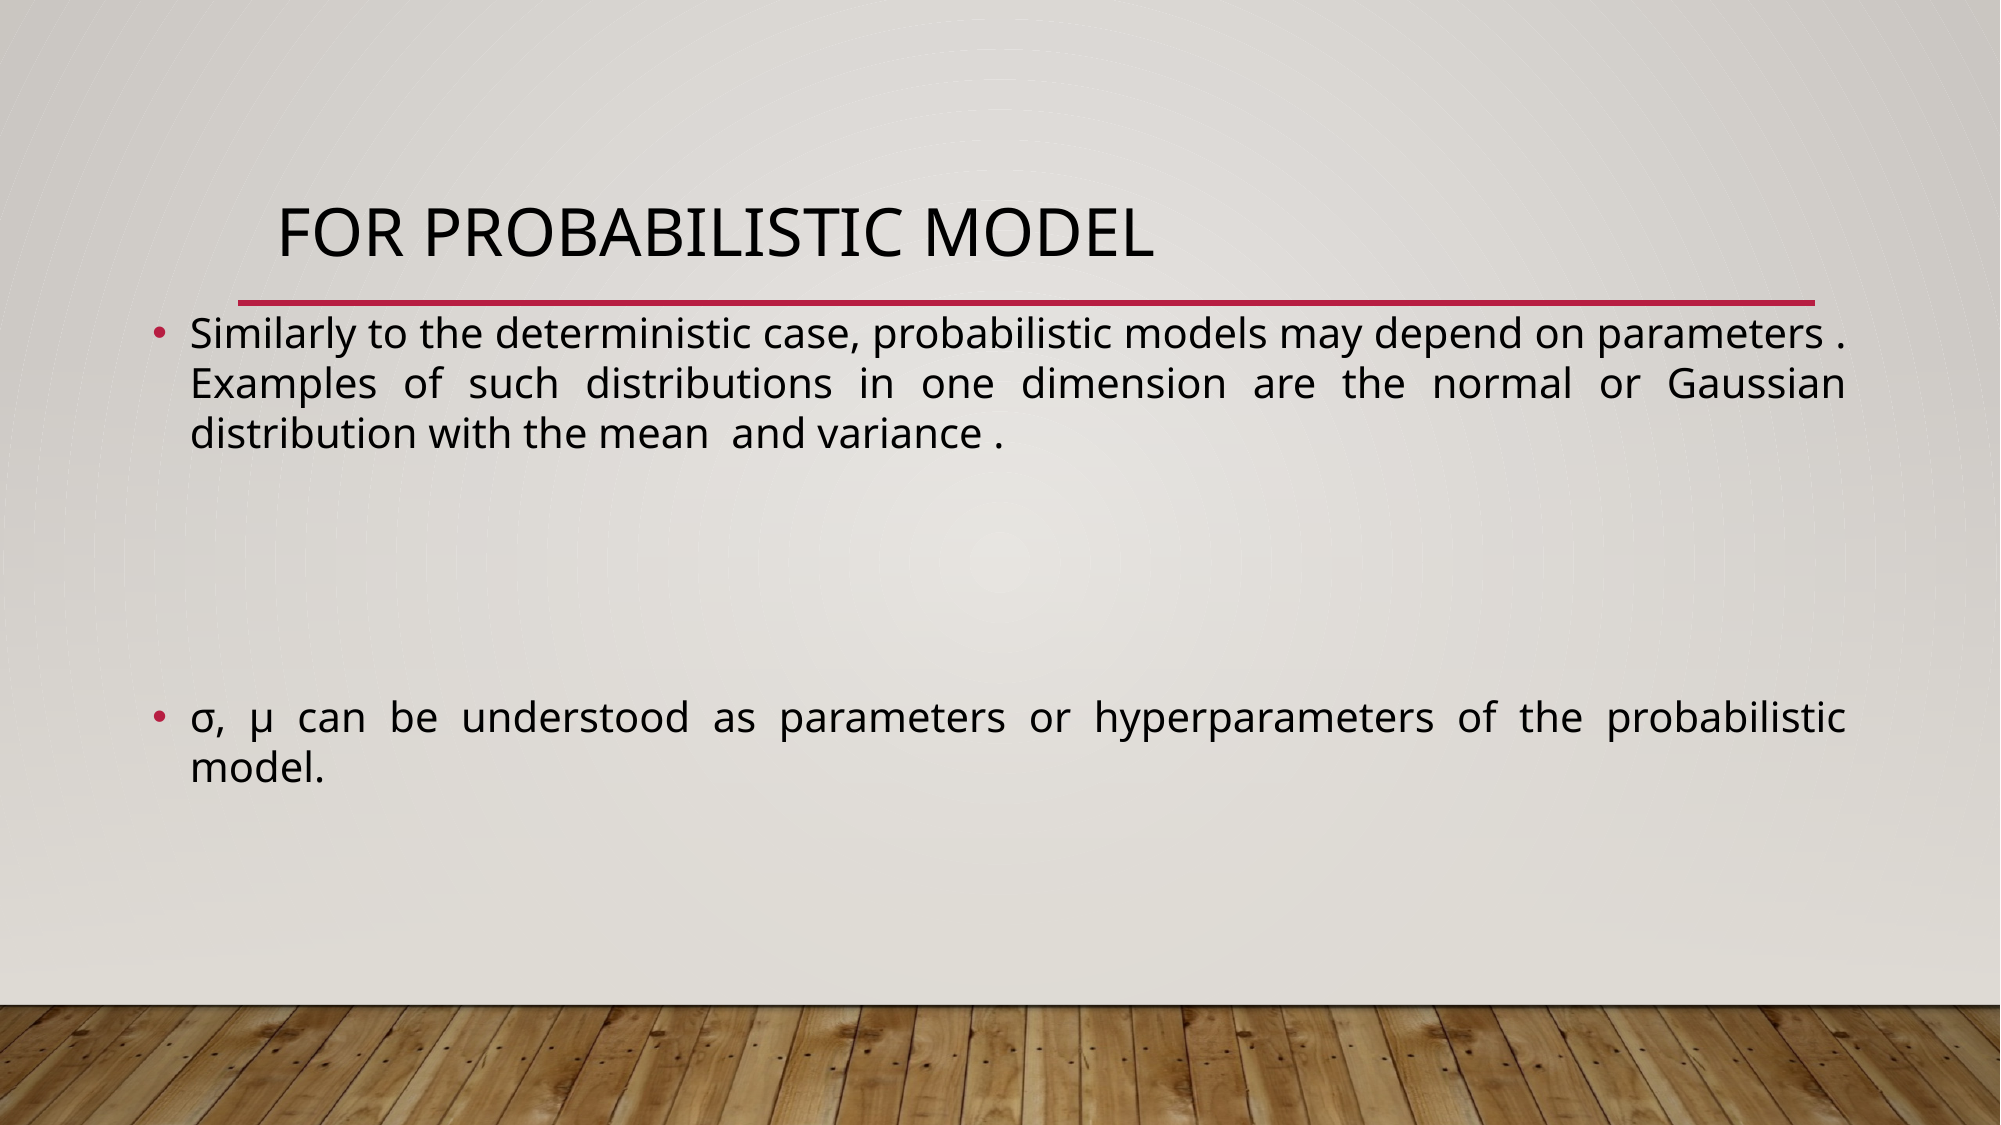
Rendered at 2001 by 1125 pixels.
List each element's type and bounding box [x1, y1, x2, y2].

picture [0, 1005, 2000, 1125]
